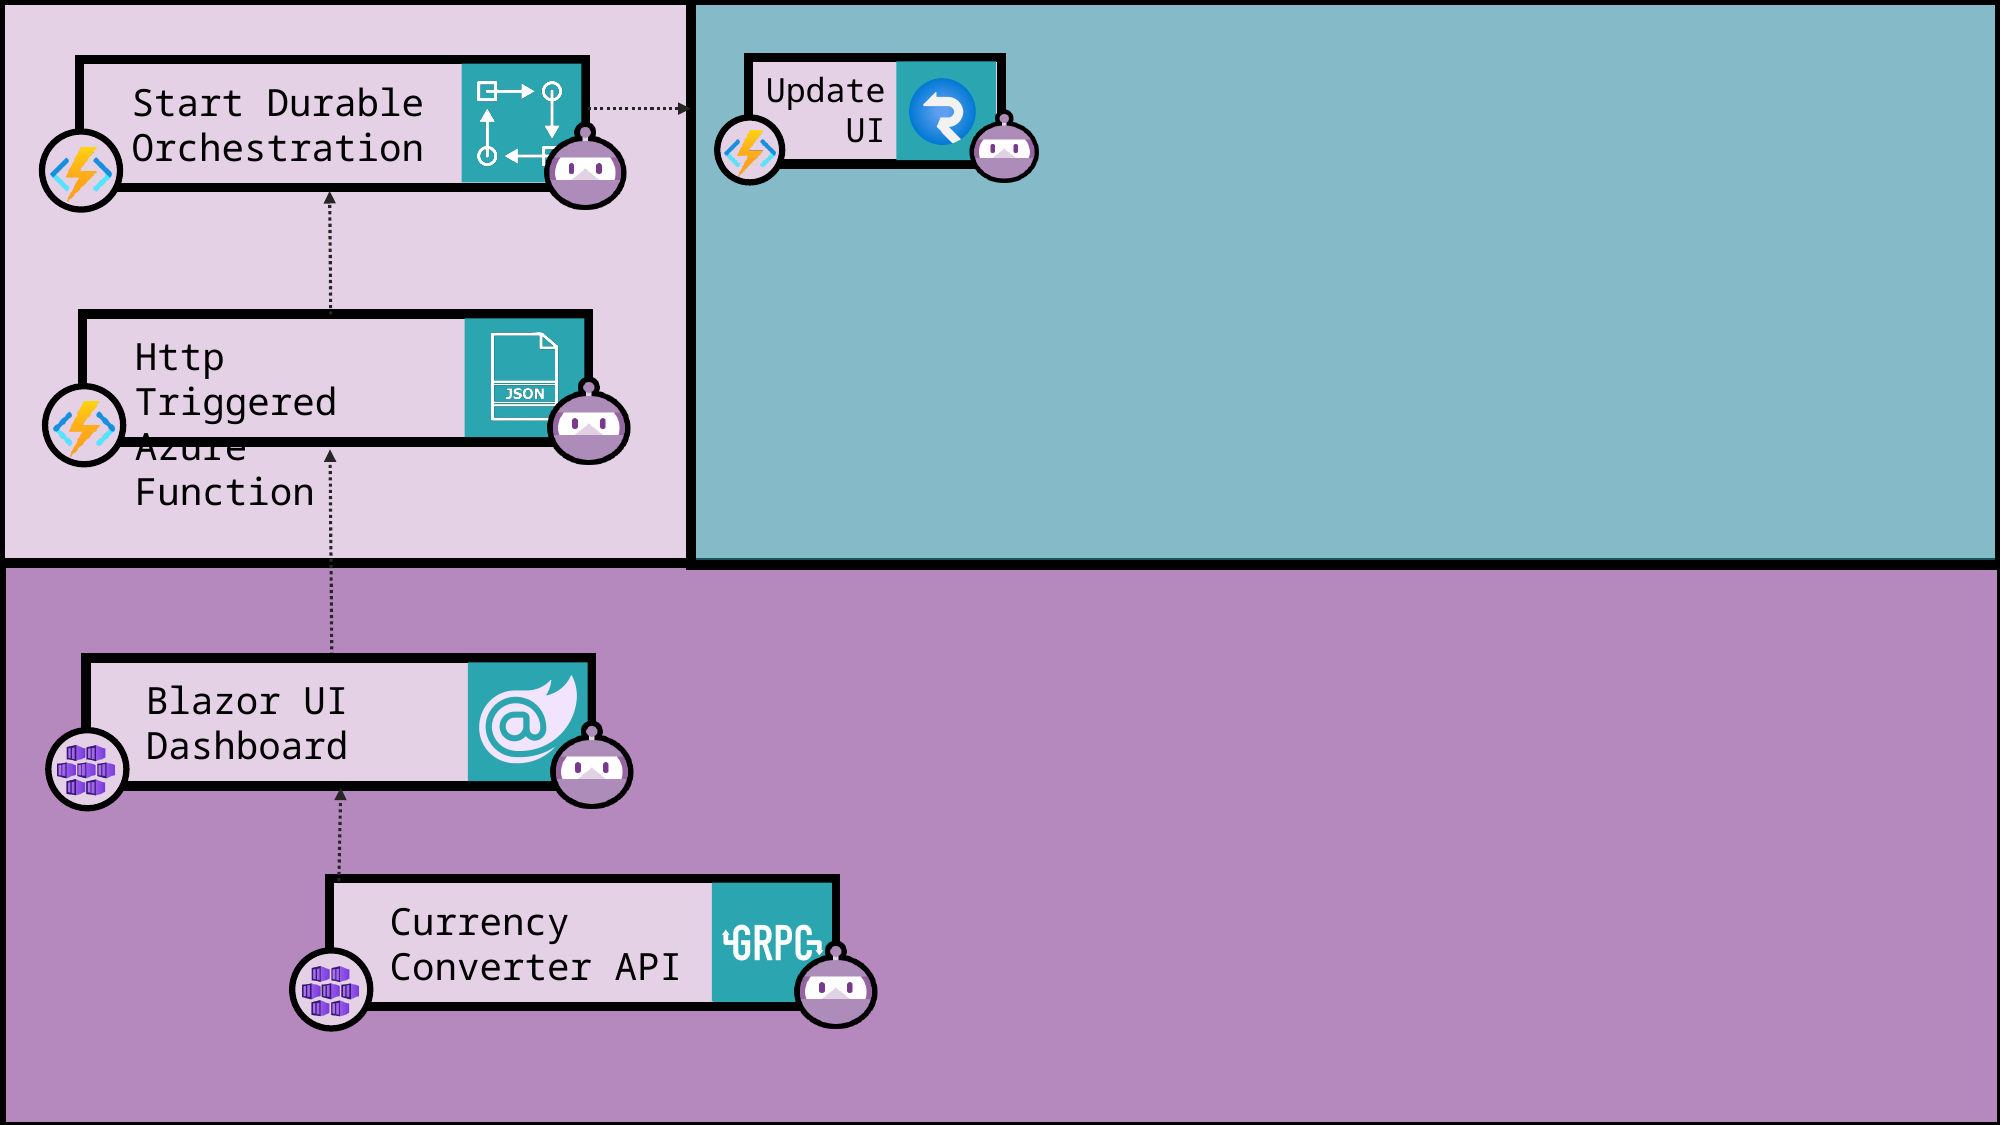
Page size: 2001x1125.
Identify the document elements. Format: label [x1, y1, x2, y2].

text_box [44, 314, 632, 465]
text_box [690, 0, 2000, 566]
text_box [0, 563, 2000, 1125]
text_box [41, 59, 629, 210]
text_box [0, 0, 690, 563]
text_box [48, 658, 636, 809]
text_box [292, 878, 880, 1029]
text_box [717, 57, 1041, 183]
